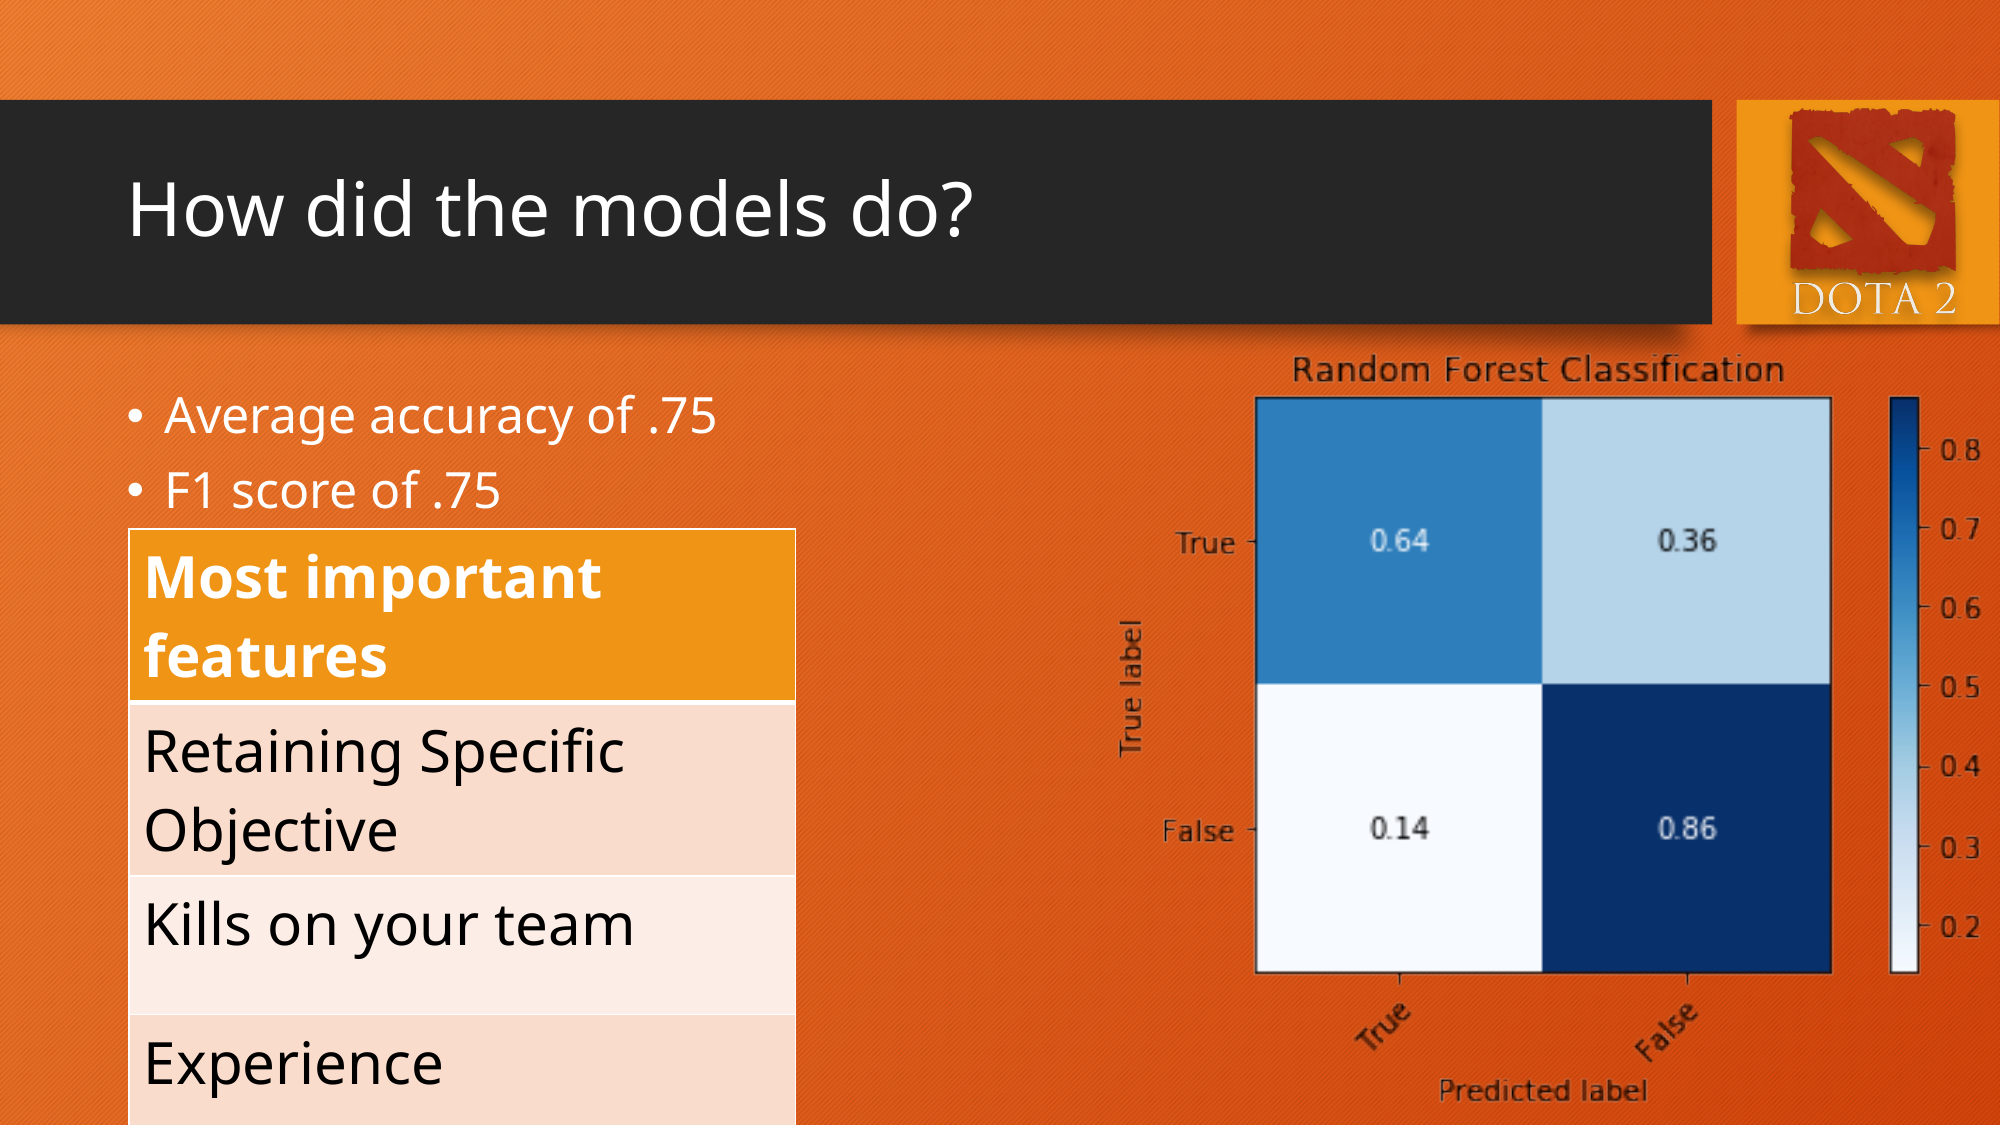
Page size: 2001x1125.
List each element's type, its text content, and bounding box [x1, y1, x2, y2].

table_cell Kills on your team [130, 877, 795, 1014]
picture [0, 48, 2000, 1125]
title How did the models do? [111, 123, 1689, 301]
table_cell Experience [130, 1015, 795, 1125]
table_cell Retaining Specific Objective [130, 705, 795, 875]
list Average accuracy of .75 F1 score of .75 [111, 383, 1103, 974]
table_header Most important features [130, 530, 795, 700]
